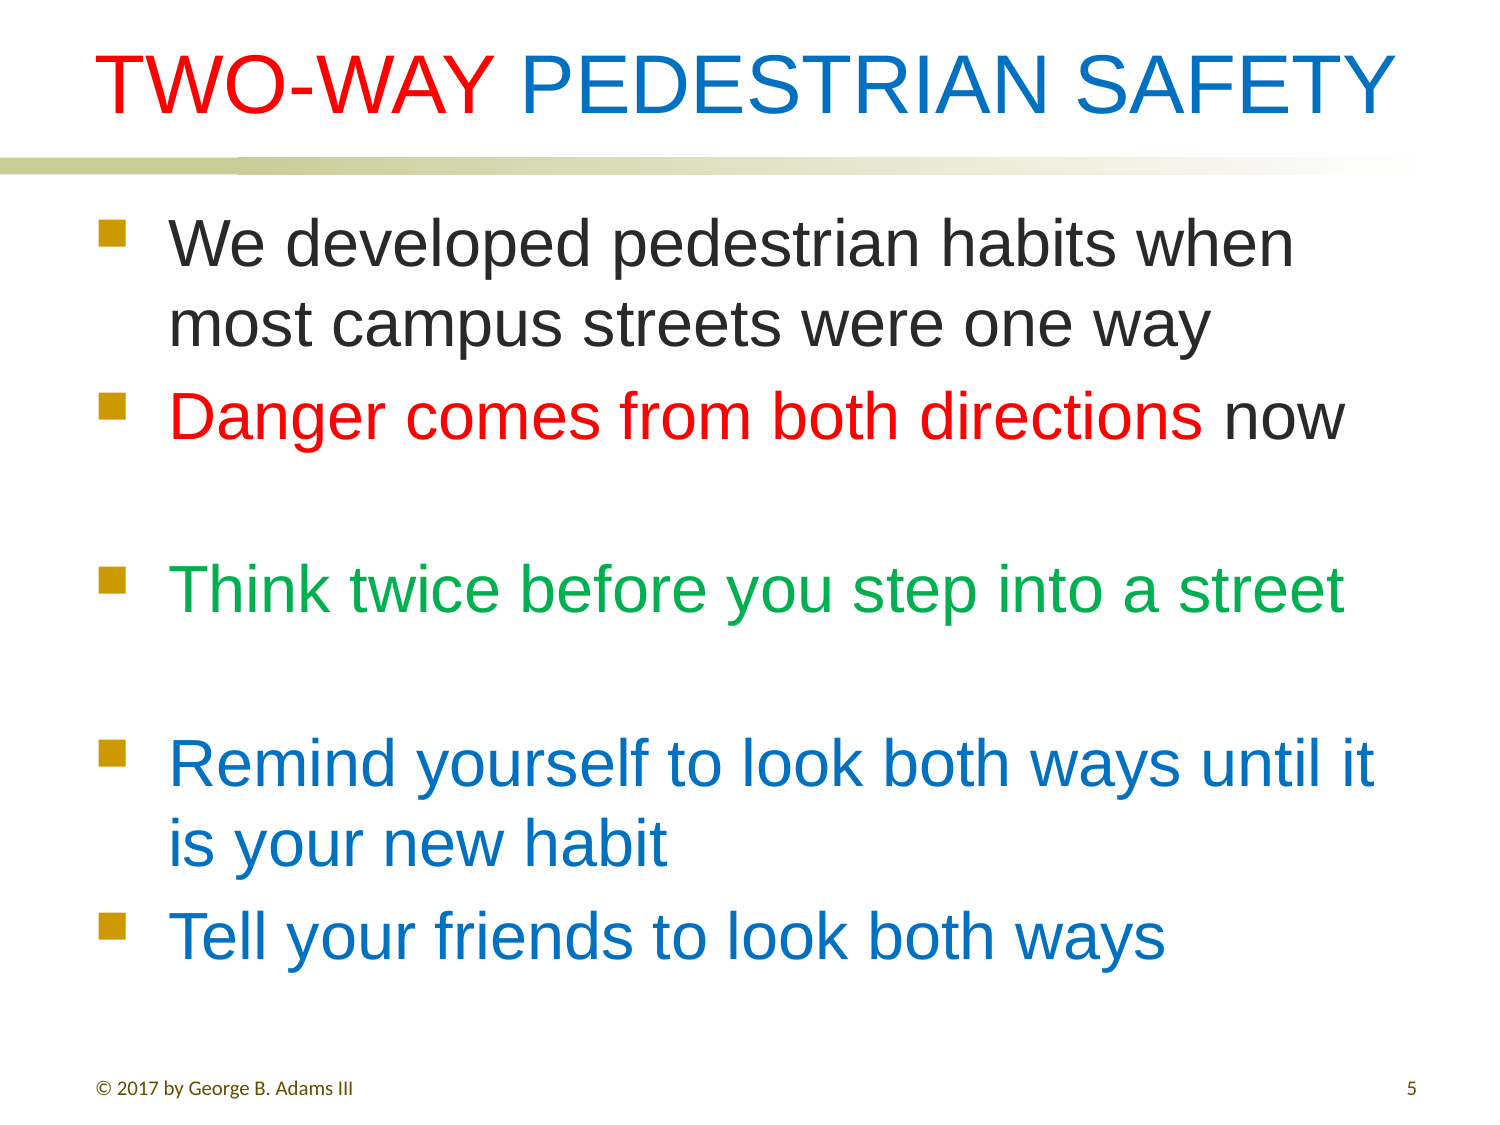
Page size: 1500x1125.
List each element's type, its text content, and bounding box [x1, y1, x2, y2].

slide_number © 2017 by George B. Adams III [79, 1067, 406, 1099]
list We developed pedestrian habits when most campus streets were one way Danger comes from both directions now Think twice before you step into a street Remind yourself to look both ways until it is your new habit Tell your friends to look both ways [79, 192, 1433, 1000]
title TWO-WAY PEDESTRIAN SAFETY [79, 15, 1432, 139]
slide_number 5 [1119, 1067, 1433, 1099]
